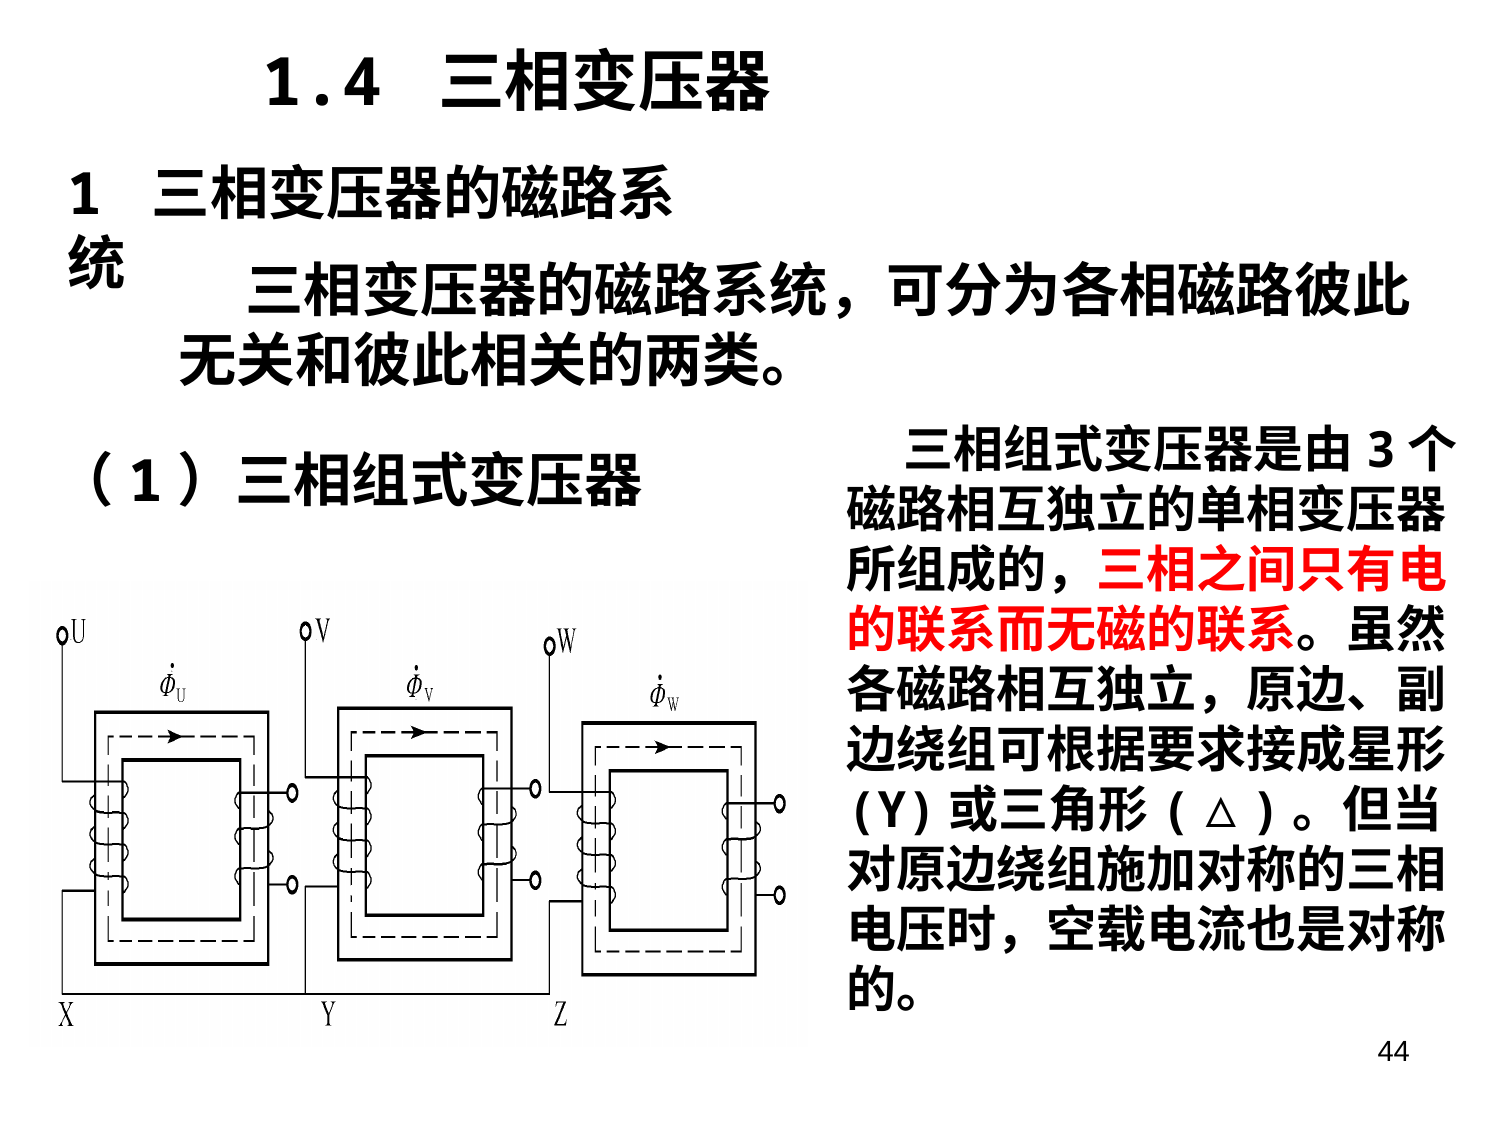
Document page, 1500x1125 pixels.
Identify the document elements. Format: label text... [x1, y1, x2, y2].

text_box 1.4 三相变压器 [247, 31, 787, 126]
picture [29, 581, 809, 1048]
text_box （1）三相组式变压器 [41, 435, 680, 521]
slide_number 44 [1074, 1025, 1426, 1103]
text_box 三相组式变压器是由3个磁路相互独立的单相变压器所组成的，三相之间只有电的联系而无磁的联系。虽然各磁路相互独立，原边、副边绕组可根据要求接成星形(Y)或三角形(△)。但当对原边绕组施加对称的三相电压时，空载电流也是对称的。 [832, 410, 1483, 1025]
text_box 三相变压器的磁路系统，可分为各相磁路彼此无关和彼此相关的两类。 [163, 246, 1436, 401]
text_box 1 三相变压器的磁路系统 [53, 148, 739, 304]
